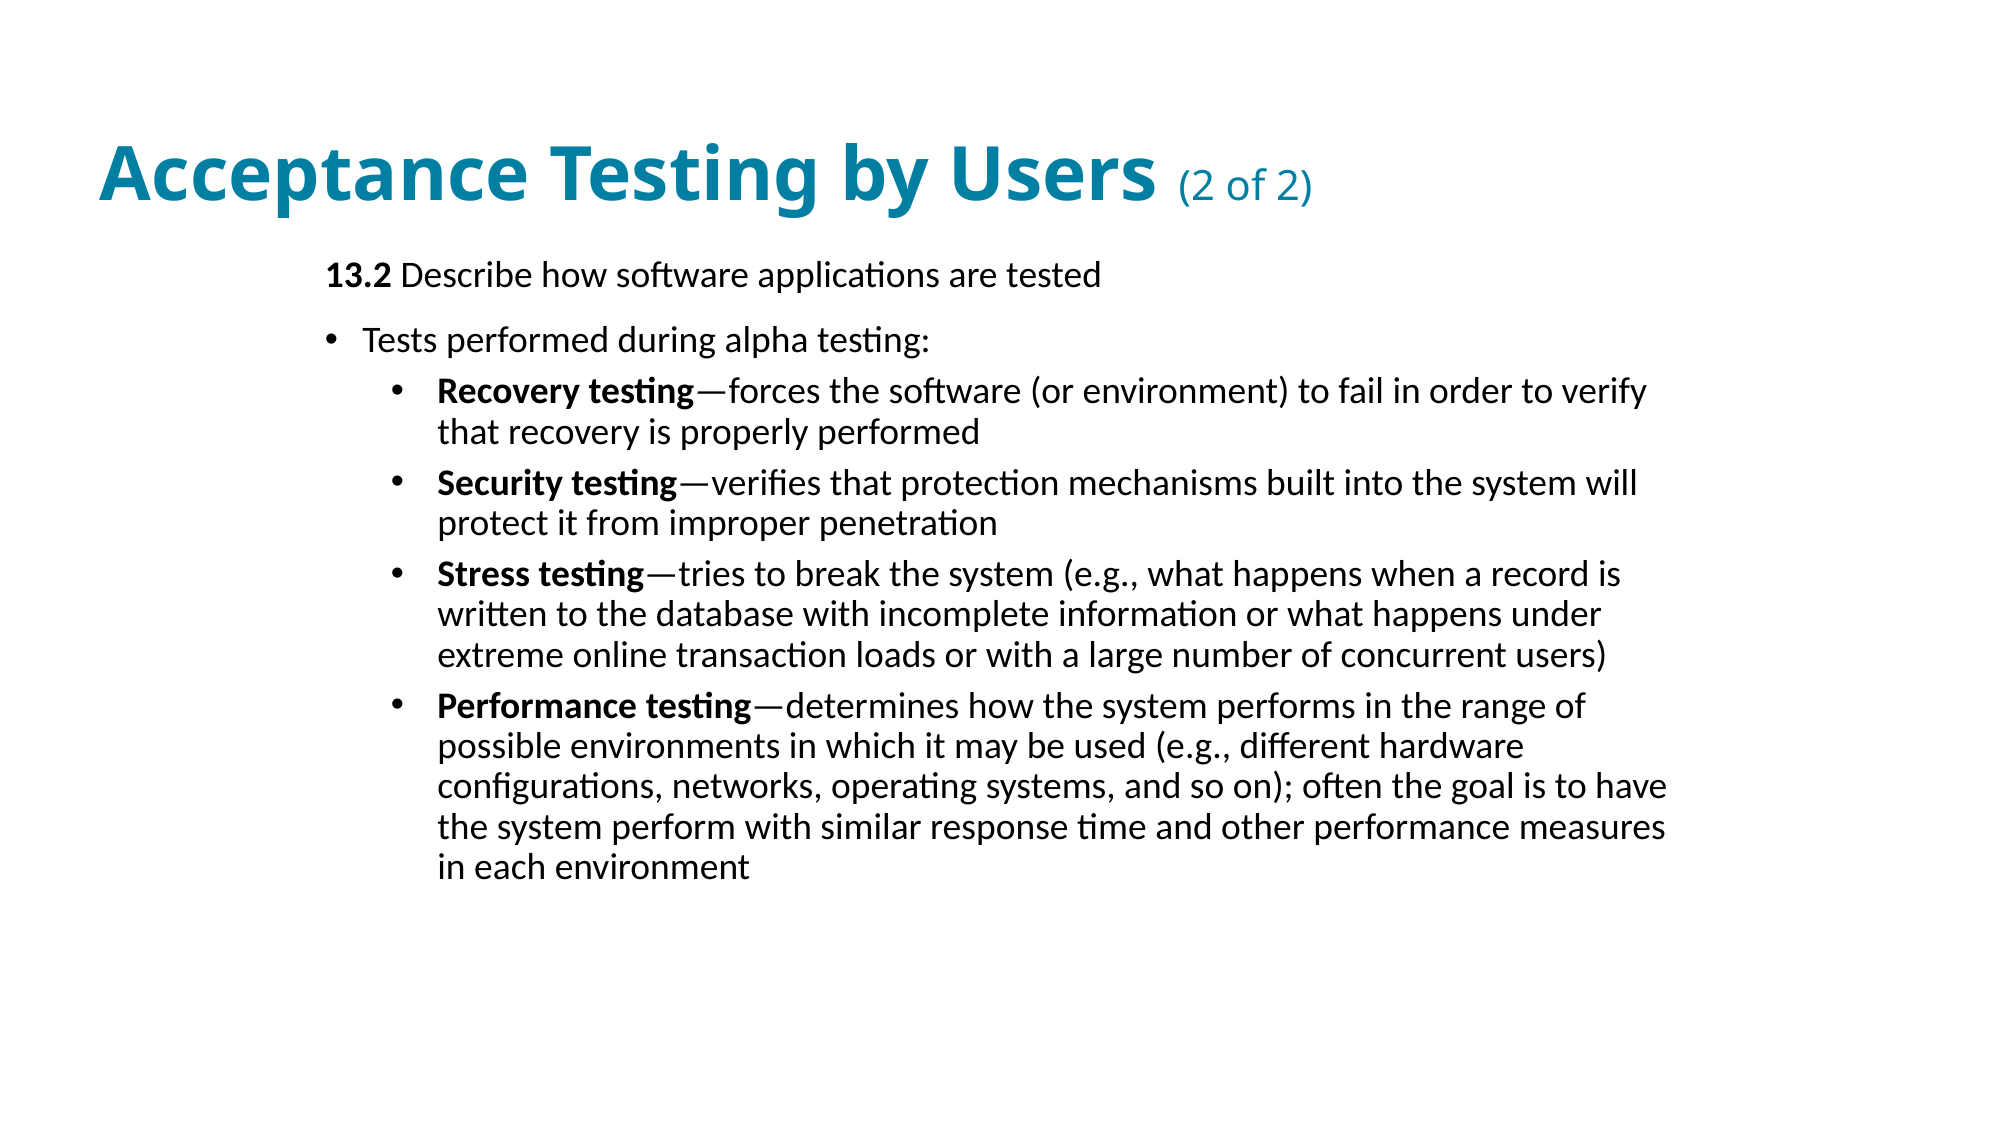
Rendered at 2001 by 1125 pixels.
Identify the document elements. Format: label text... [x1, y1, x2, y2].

title Acceptance Testing by Users (2 of 2) [99, 35, 1900, 216]
list Tests performed during alpha testing: Recovery testing—forces the software (or environment) to fail in order to verify that recovery is properly performed Security testing—verifies that protection mechanisms built into the system will protect it from improper penetration Stress testing—tries to break the system (e.g., what happens when a record is written to the database with incomplete information or what happens under extreme online transaction loads or with a large number of concurrent users) Performance testing—determines how the system performs in the range of possible environments in which it may be used (e.g., different hardware configurations, networks, operating systems, and so on); often the goal is to have the system perform with similar response time and other performance measures in each environment [324, 320, 1692, 1022]
list 13.2 Describe how software applications are tested [324, 255, 1675, 311]
